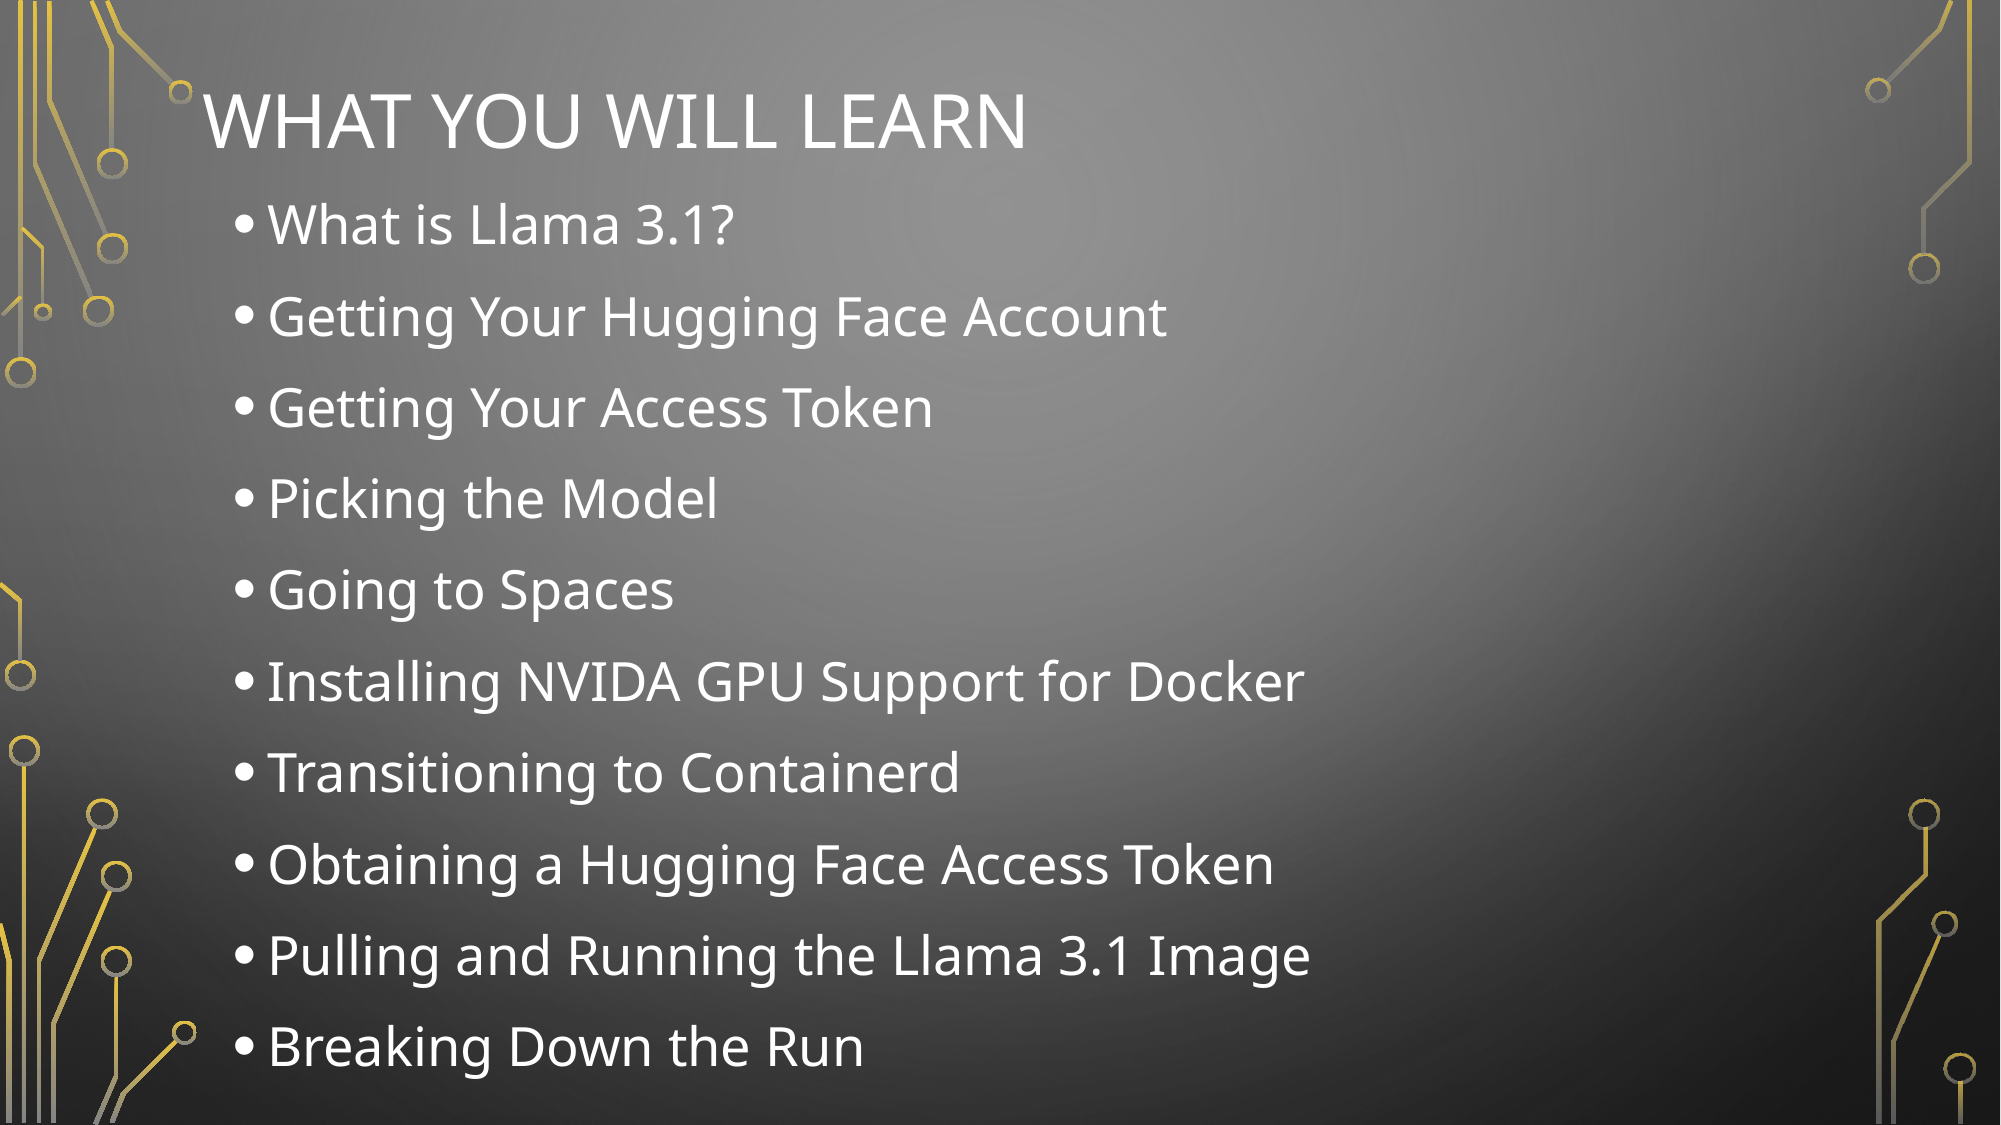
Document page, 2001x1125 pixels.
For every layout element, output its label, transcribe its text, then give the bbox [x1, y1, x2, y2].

title What you will learn [187, 2, 1813, 246]
list What is Llama 3.1? Getting Your Hugging Face Account Getting Your Access Token Picking the Model Going to Spaces Installing NVIDA GPU Support for Docker Transitioning to Containerd Obtaining a Hugging Face Access Token Pulling and Running the Llama 3.1 Image Breaking Down the Run [217, 170, 1843, 1093]
